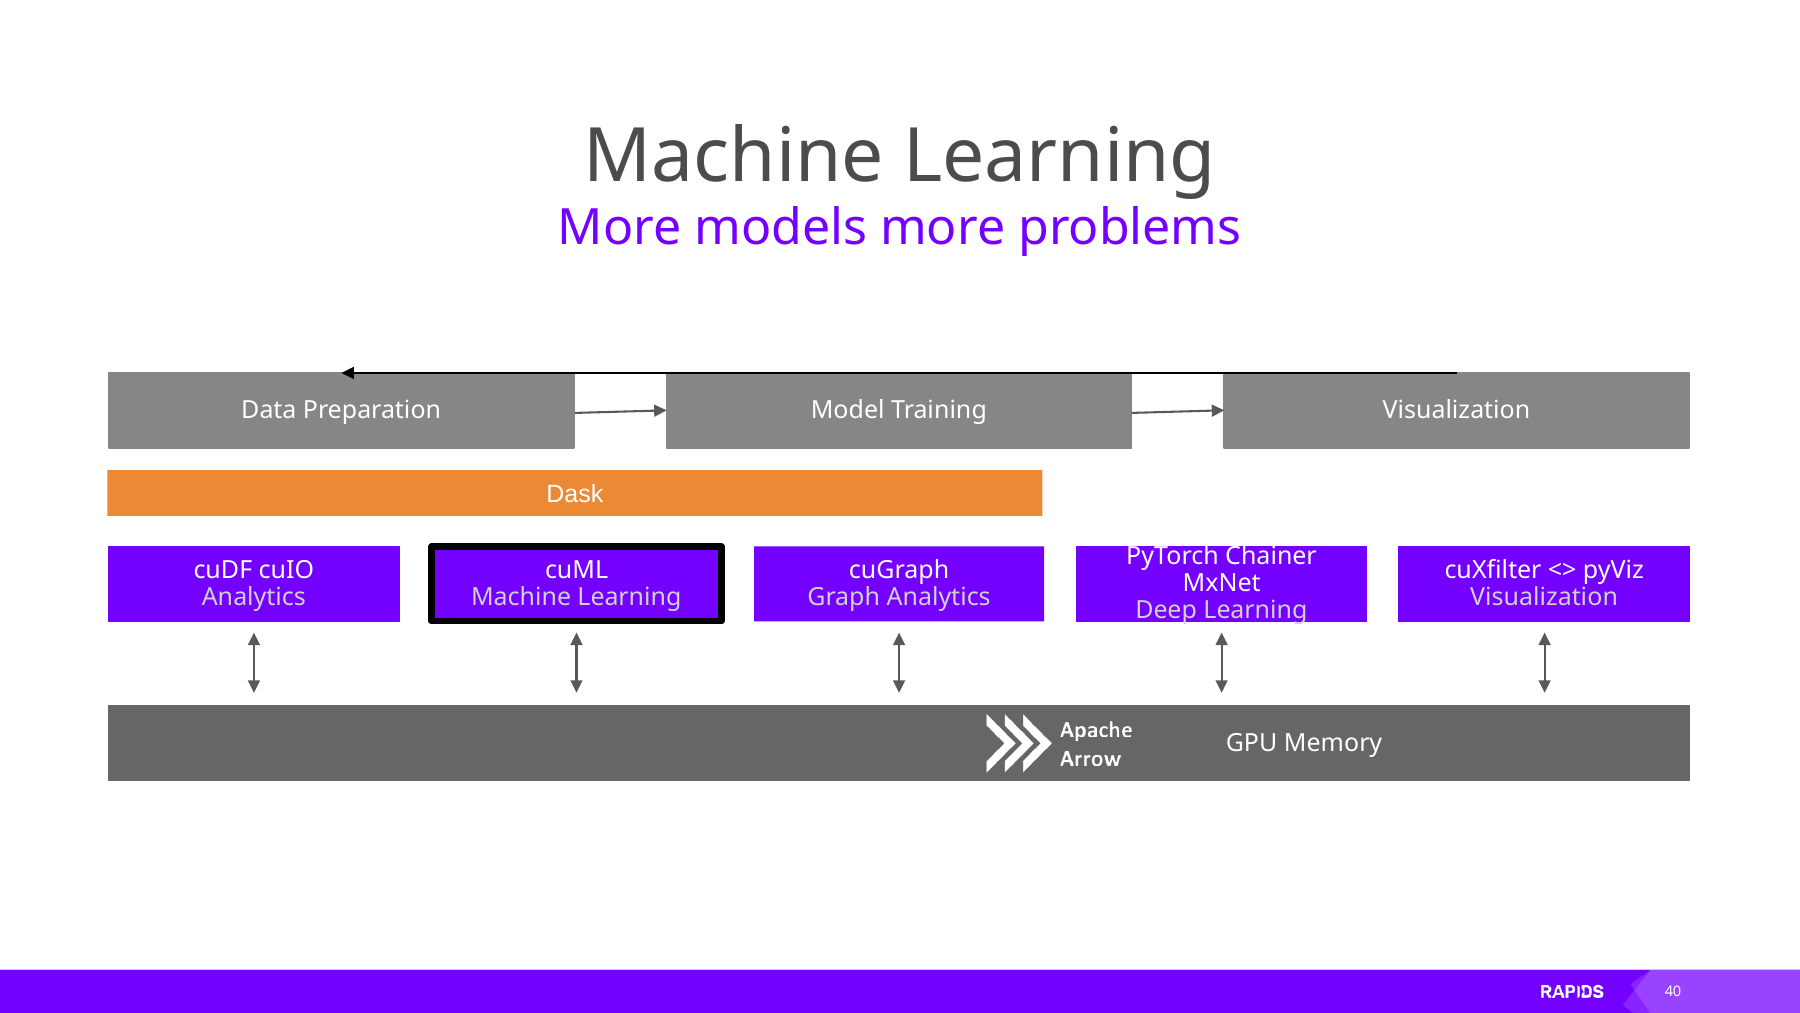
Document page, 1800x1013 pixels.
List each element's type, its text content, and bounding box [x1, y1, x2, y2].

picture [574, 374, 666, 410]
text_box Data Preparation [108, 372, 574, 448]
text_box Visualization [1224, 372, 1690, 448]
title Machine Learning [904, 108, 1719, 194]
text_box Dask [107, 470, 894, 516]
text_box GPU Memory [108, 705, 894, 781]
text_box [574, 410, 667, 414]
text_box cuGraph Graph Analytics [904, 546, 1045, 622]
text_box More models more problems [81, 194, 894, 281]
text_box Model Training [904, 374, 1132, 448]
text_box Model Training [666, 374, 894, 448]
text_box Dask [904, 470, 1043, 516]
text_box cuGraph Graph Analytics [754, 546, 894, 622]
text_box cuDF cuIO Analytics [108, 546, 399, 622]
picture [1132, 374, 1224, 410]
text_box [1131, 410, 1225, 414]
picture [0, 0, 1800, 1013]
text_box cuML Machine Learning [431, 546, 722, 622]
text_box PyTorch Chainer MxNet Deep Learning [1076, 546, 1367, 622]
text_box cuXfilter <> pyViz Visualization [1399, 546, 1690, 622]
title Machine Learning [81, 108, 894, 194]
text_box GPU Memory [904, 705, 1690, 781]
picture [986, 713, 1132, 773]
text_box More models more problems [904, 194, 1719, 281]
